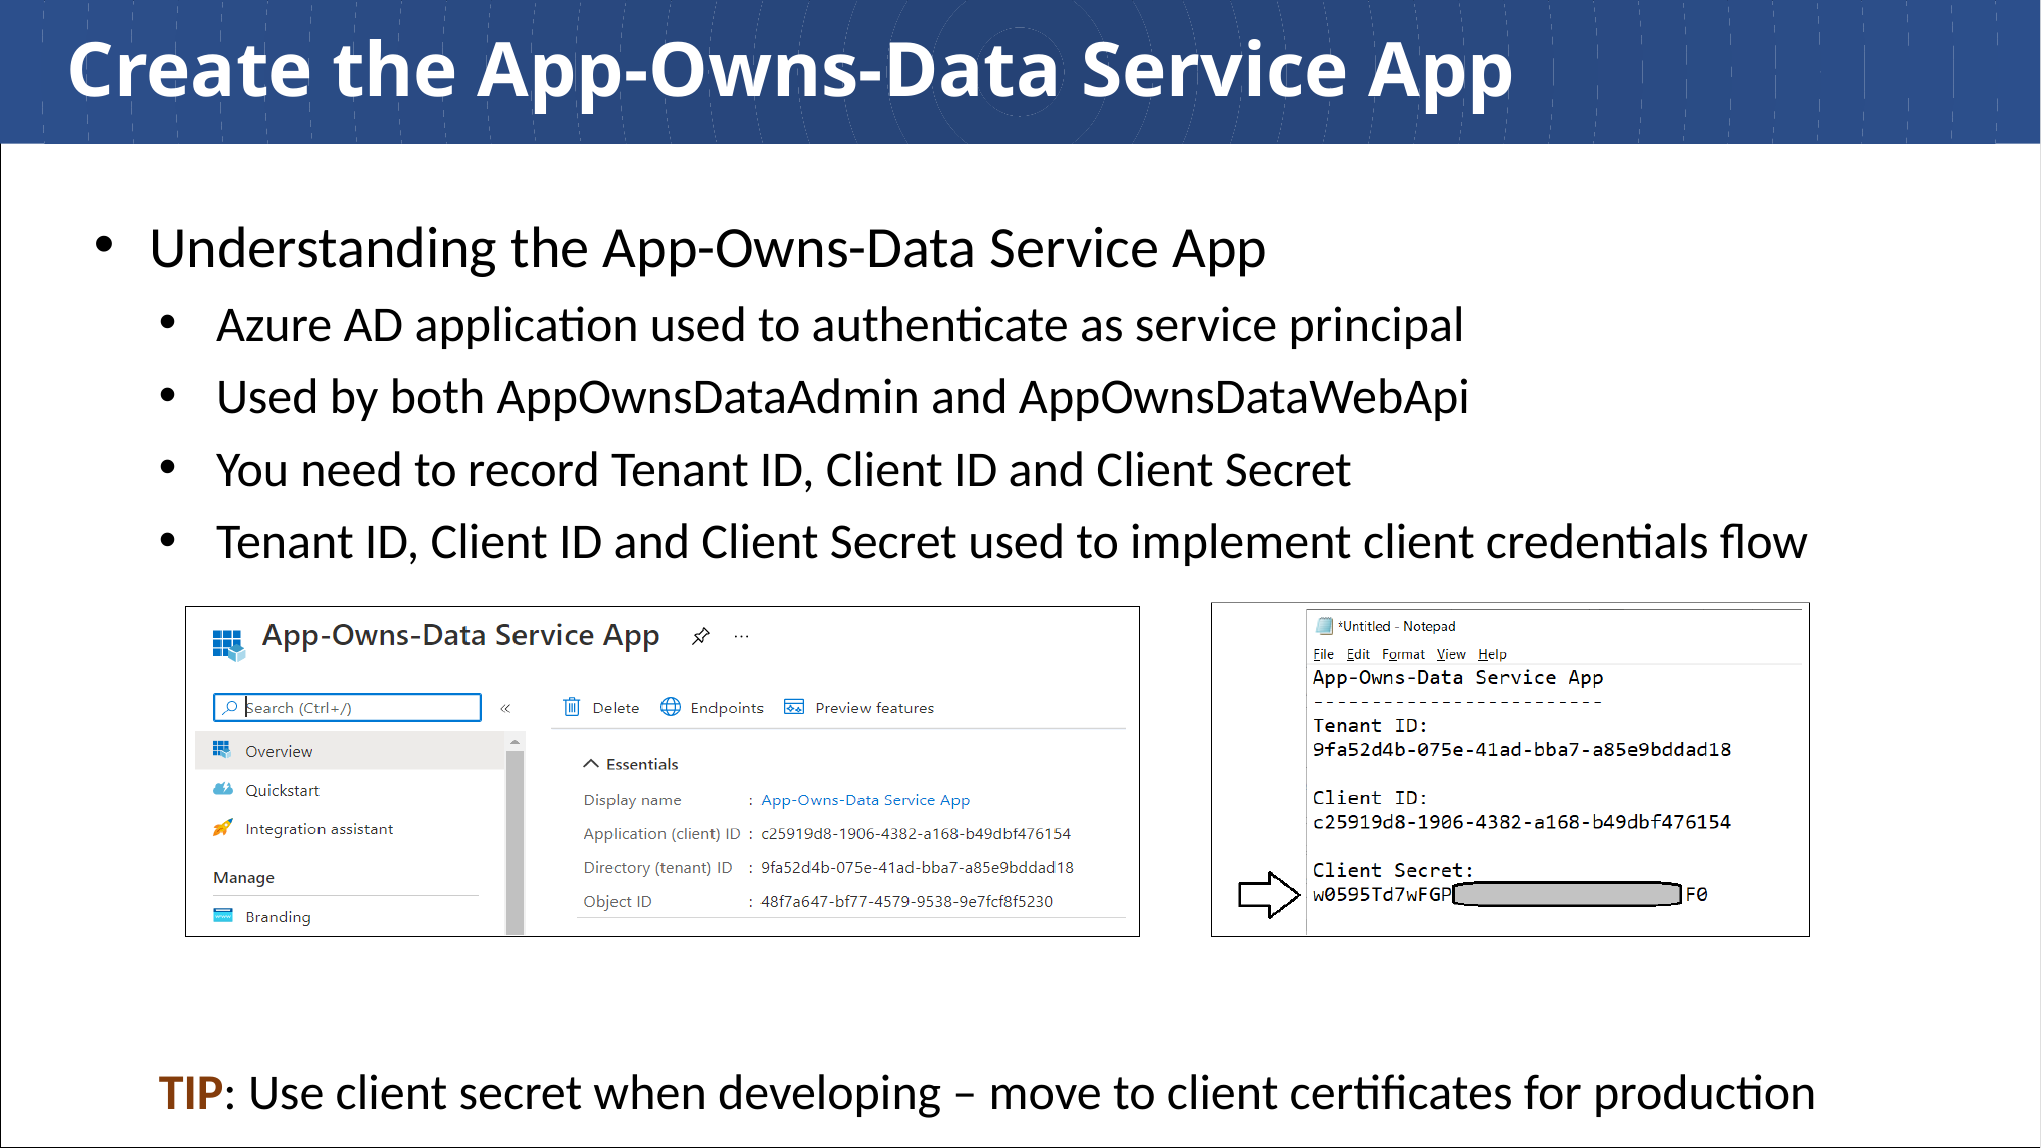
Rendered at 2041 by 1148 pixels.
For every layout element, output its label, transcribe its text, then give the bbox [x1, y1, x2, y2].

picture [172, 594, 1154, 946]
picture [1196, 594, 1824, 946]
list Understanding the App-Owns-Data Service App Azure AD application used to authenticate as service principal Used by both AppOwnsDataAdmin and AppOwnsDataWebApi You need to record Tenant ID, Client ID and Client Secret Tenant ID, Client ID and Client Secret used to implement client credentials flow TIP: Use client secret when developing – move to client certificates for production [79, 201, 1988, 1081]
title Create the App-Owns-Data Service App [51, 31, 1988, 113]
